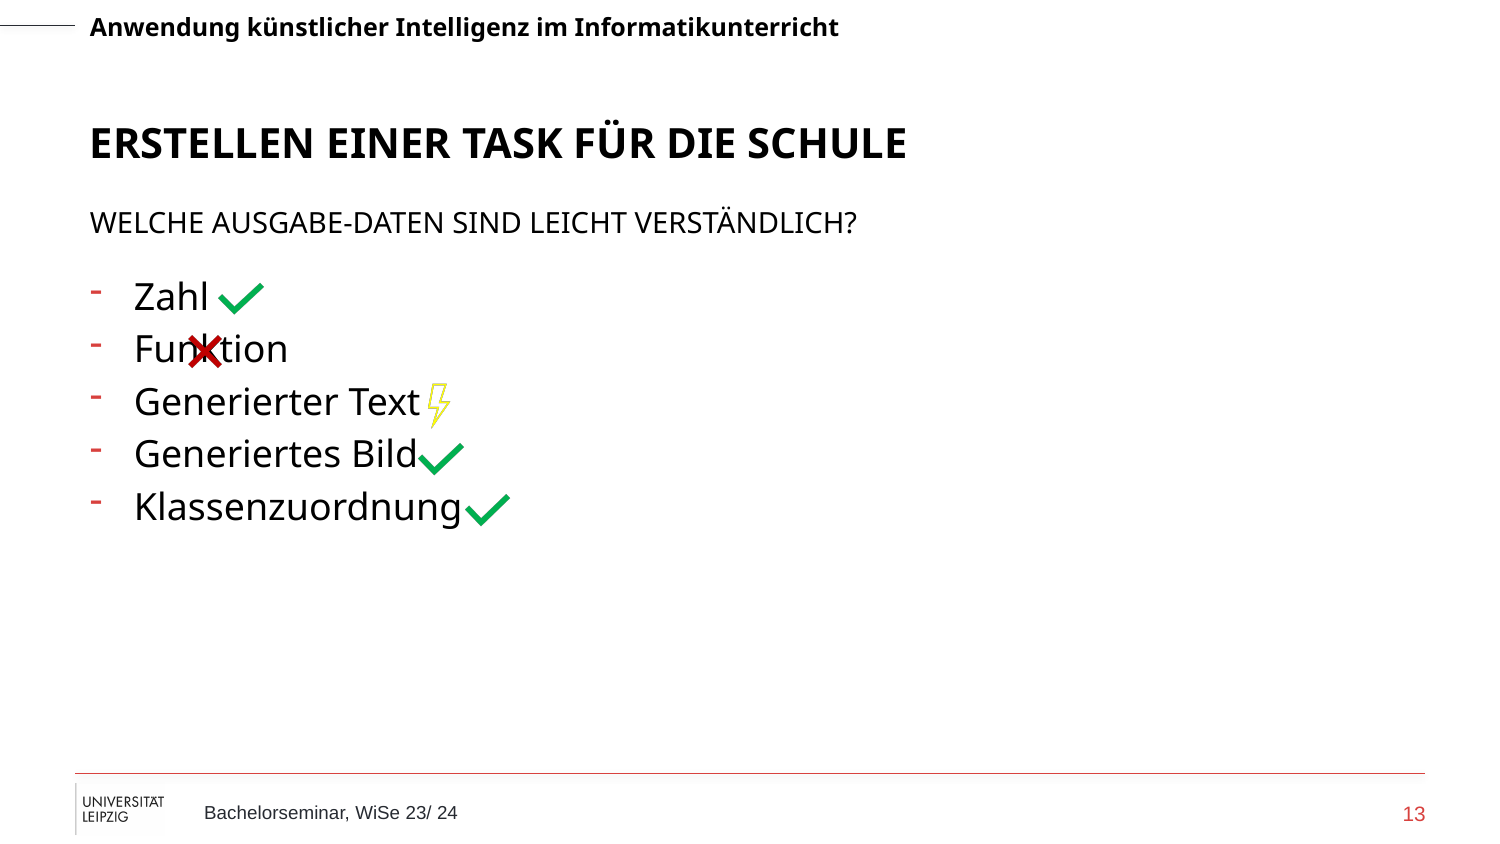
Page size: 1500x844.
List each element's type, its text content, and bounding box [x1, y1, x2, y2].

picture [417, 435, 465, 483]
slide_number 13 [1303, 800, 1426, 834]
picture [75, 782, 165, 836]
picture [463, 486, 512, 534]
list Zahl Funktion Generierter Text Generiertes Bild Klassenzuordnung [75, 265, 1426, 755]
picture [182, 328, 229, 375]
picture [412, 380, 465, 432]
list Welche Ausgabe-Daten sind leicht verständlich? [75, 184, 1426, 247]
title Erstellen einer Task für die Schule [75, 50, 1426, 175]
picture [217, 274, 265, 323]
